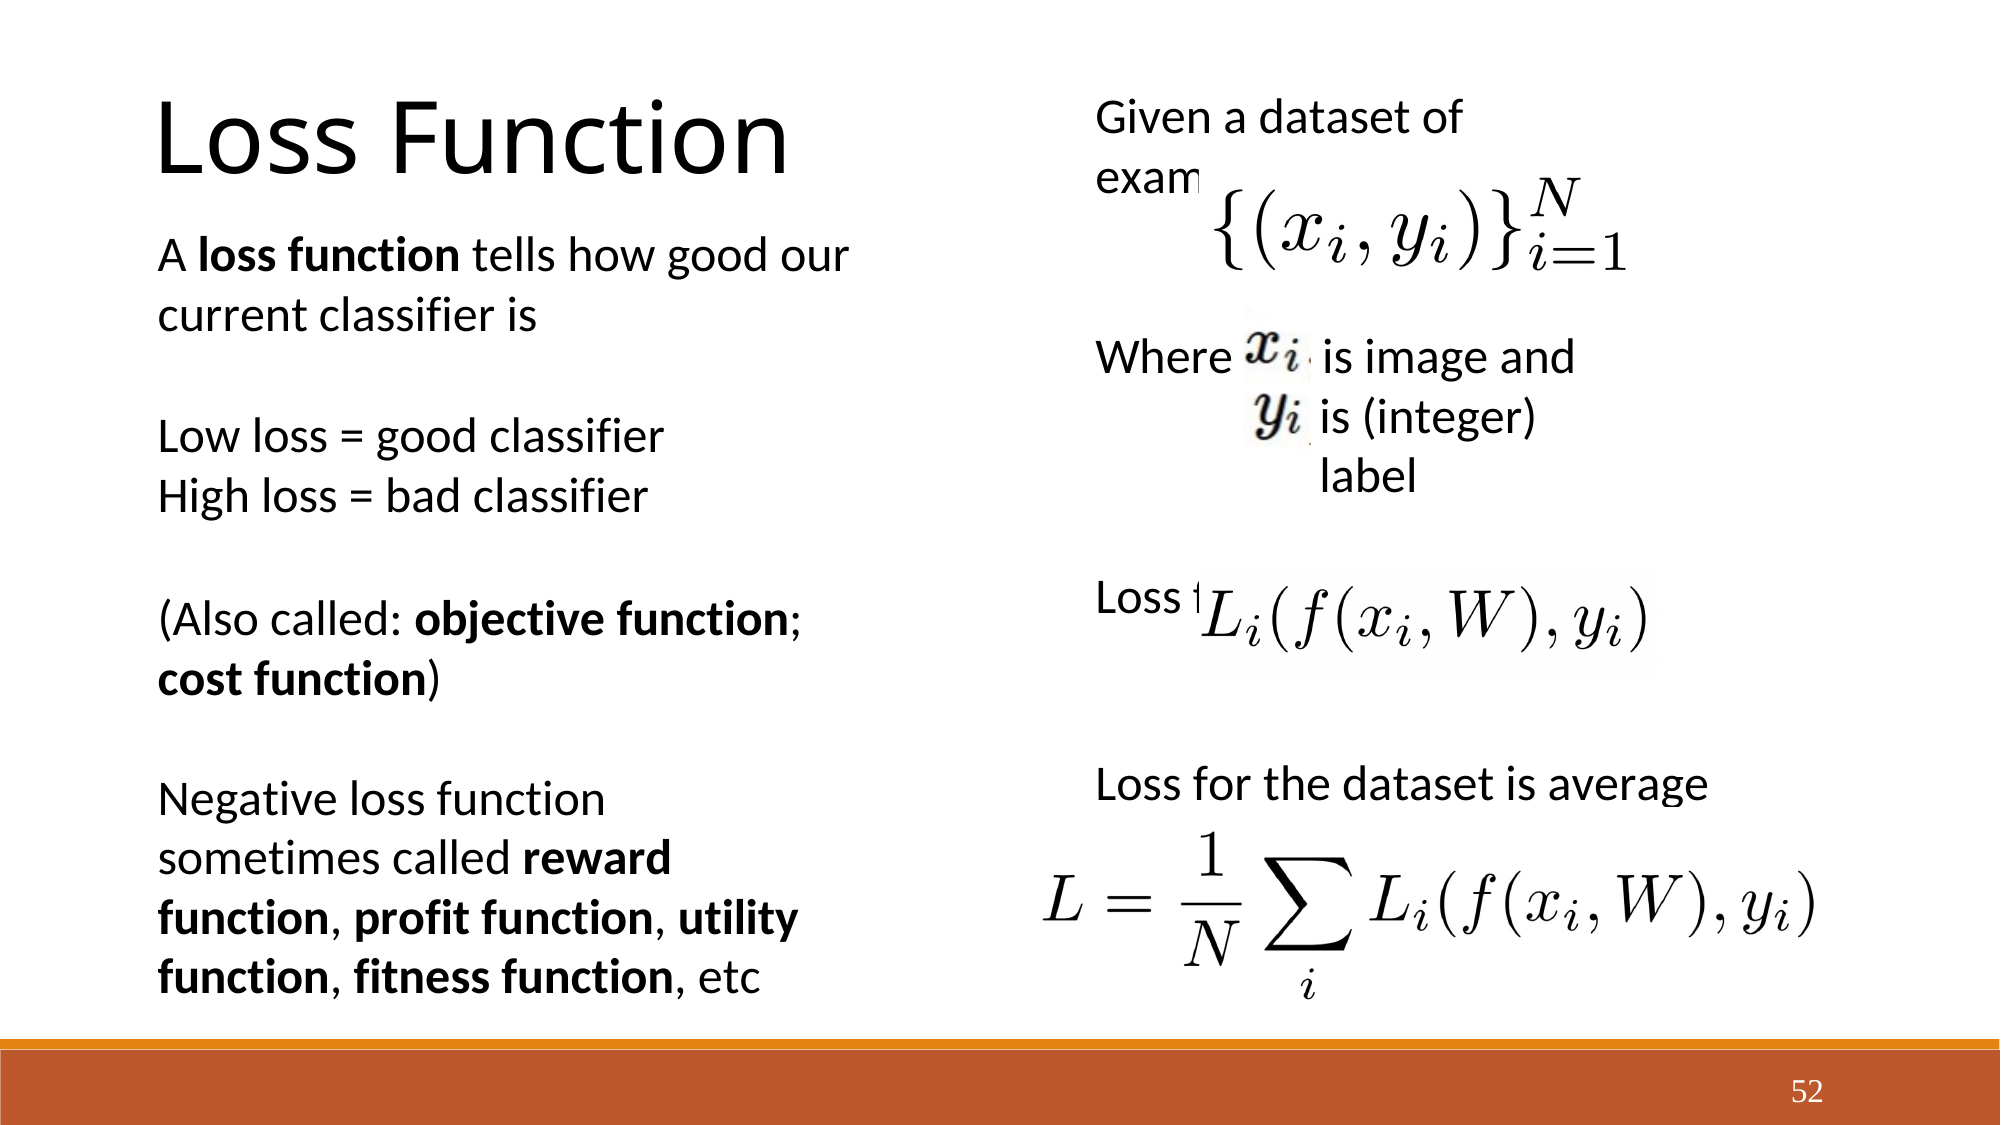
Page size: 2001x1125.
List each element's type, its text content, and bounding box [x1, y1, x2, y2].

text_box [1030, 807, 1827, 1013]
text_box [1243, 306, 1311, 393]
slide_number 52 [1624, 1059, 1840, 1120]
text_box [1243, 393, 1311, 456]
text_box Given a dataset of examples [1093, 83, 1666, 204]
text_box [1198, 153, 1647, 291]
text_box [1199, 568, 1659, 680]
text_box A loss function tells how good our current classifier is Low loss = good classifier High loss = bad classifier (Also called: objective function; cost function) Negative loss function sometimes called reward function, profit function, utility function, fitness function, etc [155, 221, 853, 1006]
text_box Loss Function [95, 74, 1905, 195]
text_box is image and is (integer) label Loss for a single example is Loss for the dataset is average of per-example losses: [1093, 323, 1759, 807]
